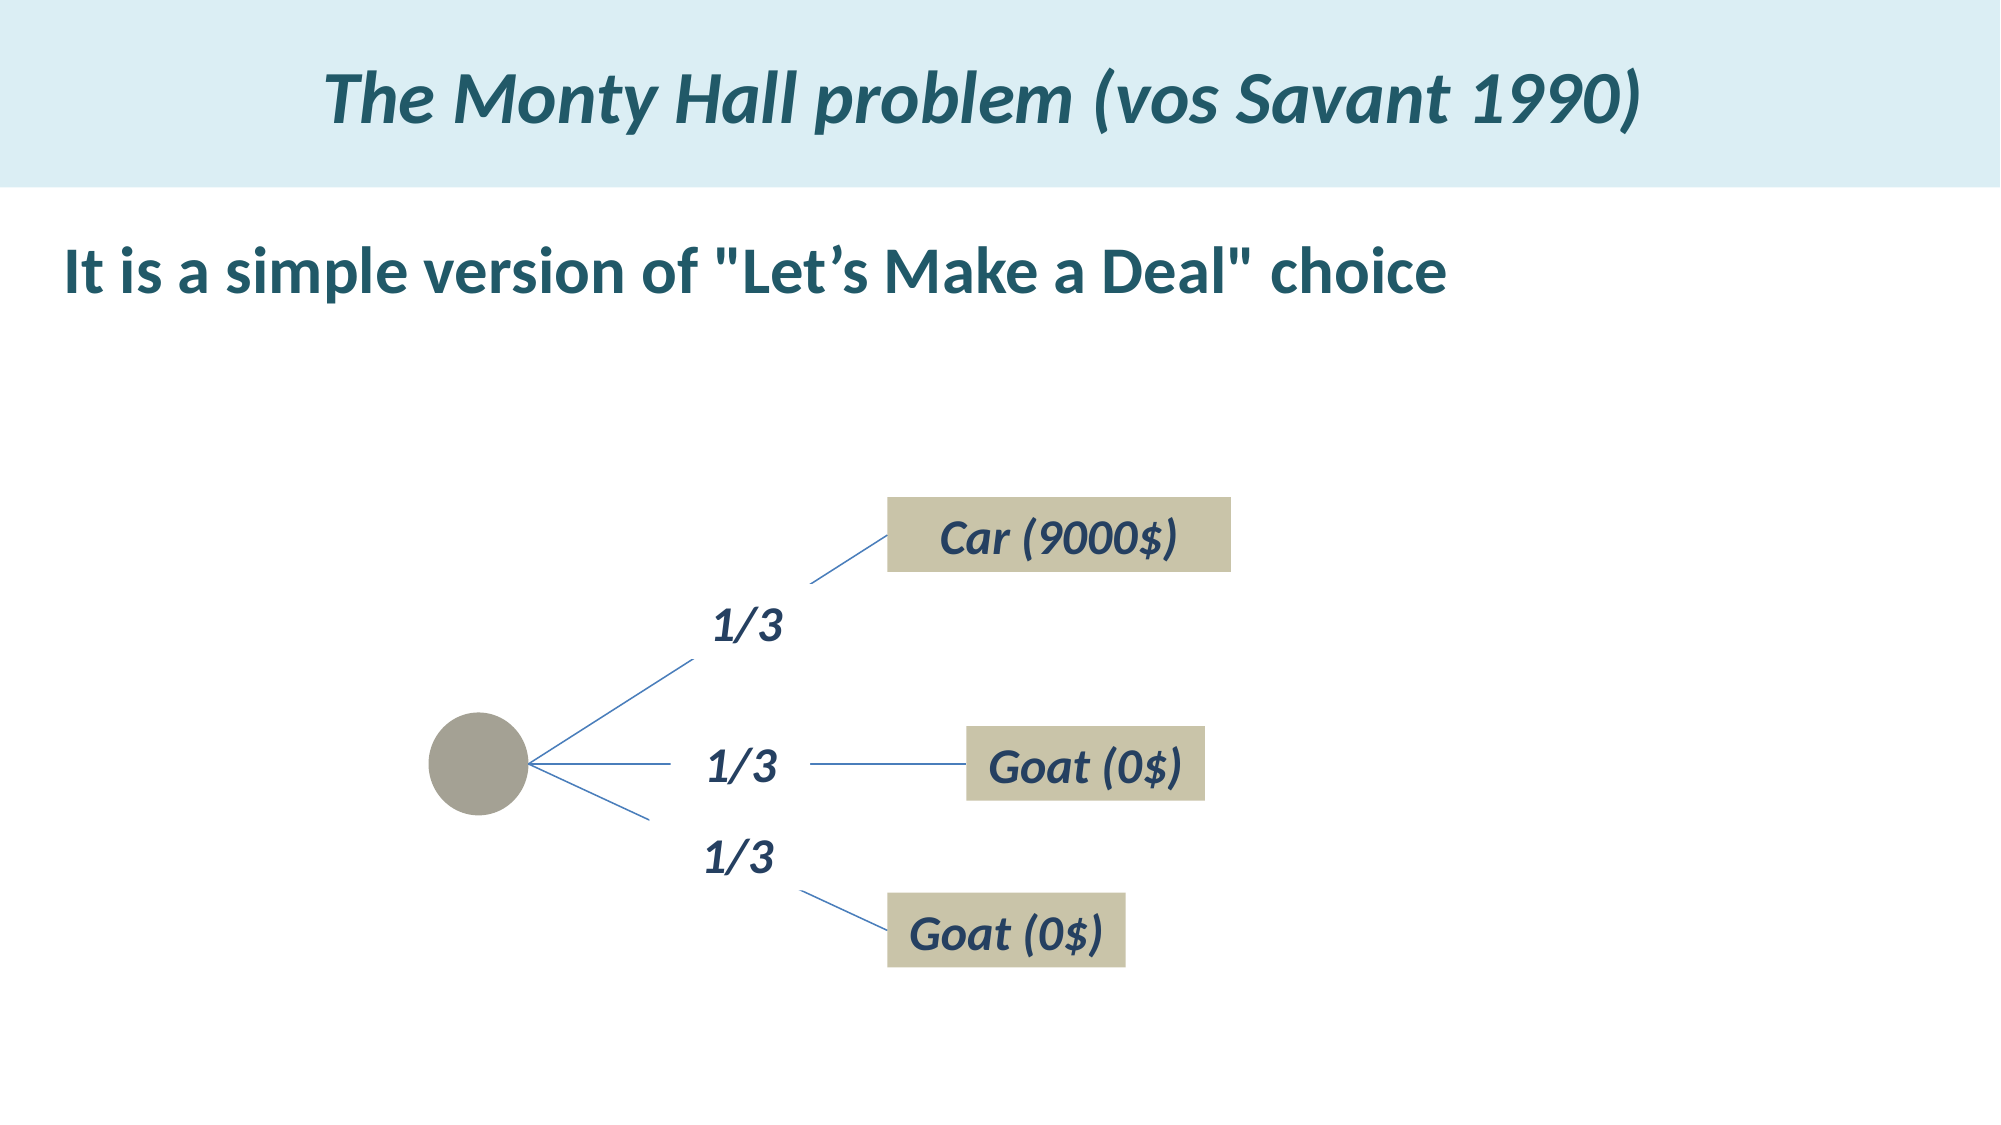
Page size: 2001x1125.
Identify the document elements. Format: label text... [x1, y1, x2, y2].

text_box It is a simple version of "Let’s Make a Deal" choice [48, 219, 1789, 315]
title The Monty Hall problem (vos Savant 1990) [0, 0, 2000, 188]
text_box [428, 496, 1232, 969]
